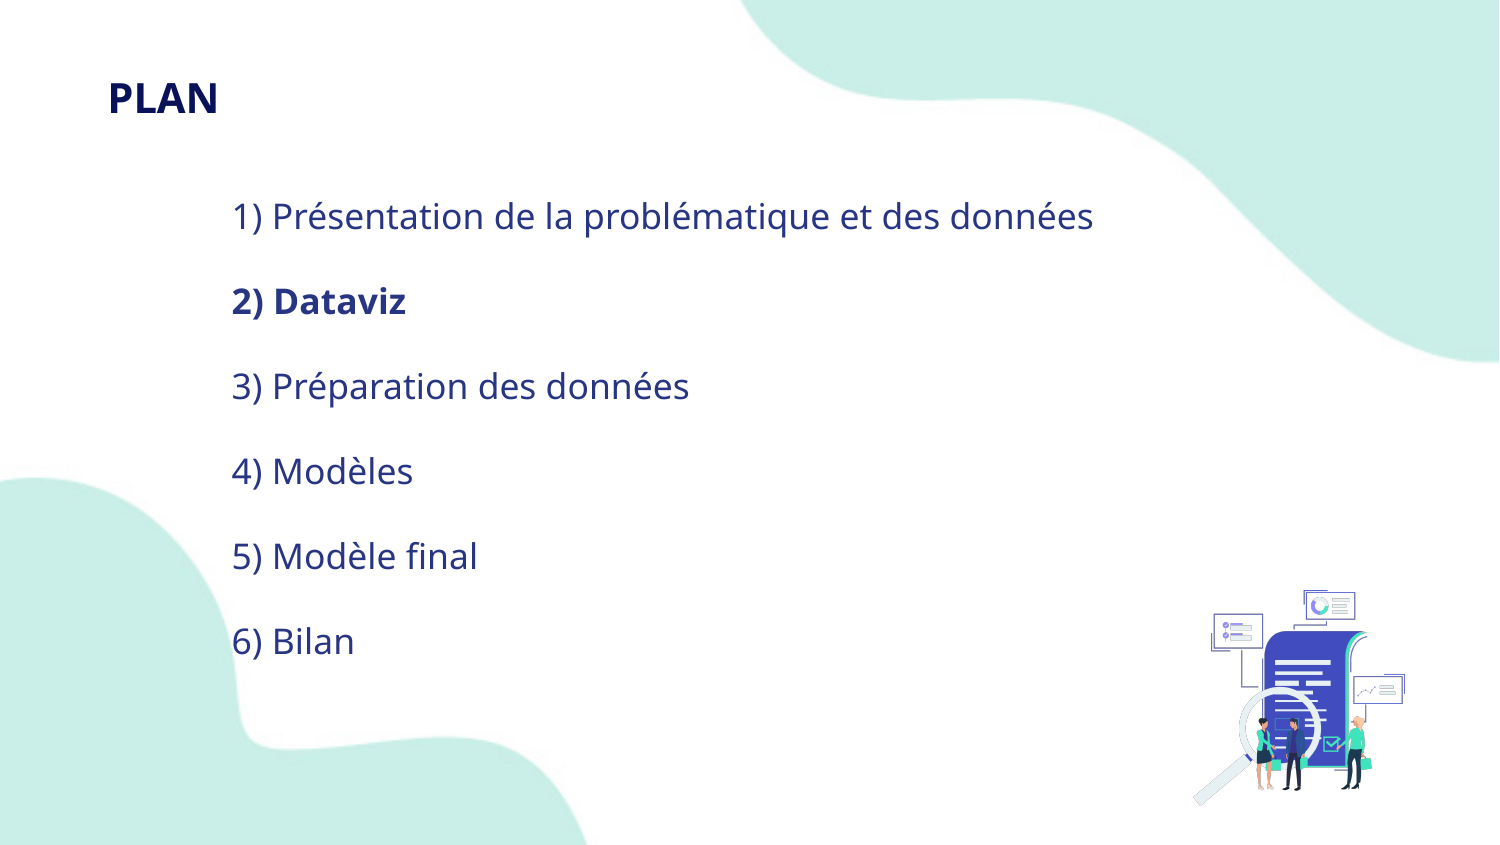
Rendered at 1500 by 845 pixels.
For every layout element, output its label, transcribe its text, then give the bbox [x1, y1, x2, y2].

picture [0, 0, 1499, 845]
text_box 1) Présentation de la problématique et des données 2) Dataviz 3) Préparation des données 4) Modèles 5) Modèle final 6) Bilan [216, 179, 1218, 666]
title PLAN [107, 71, 1196, 123]
